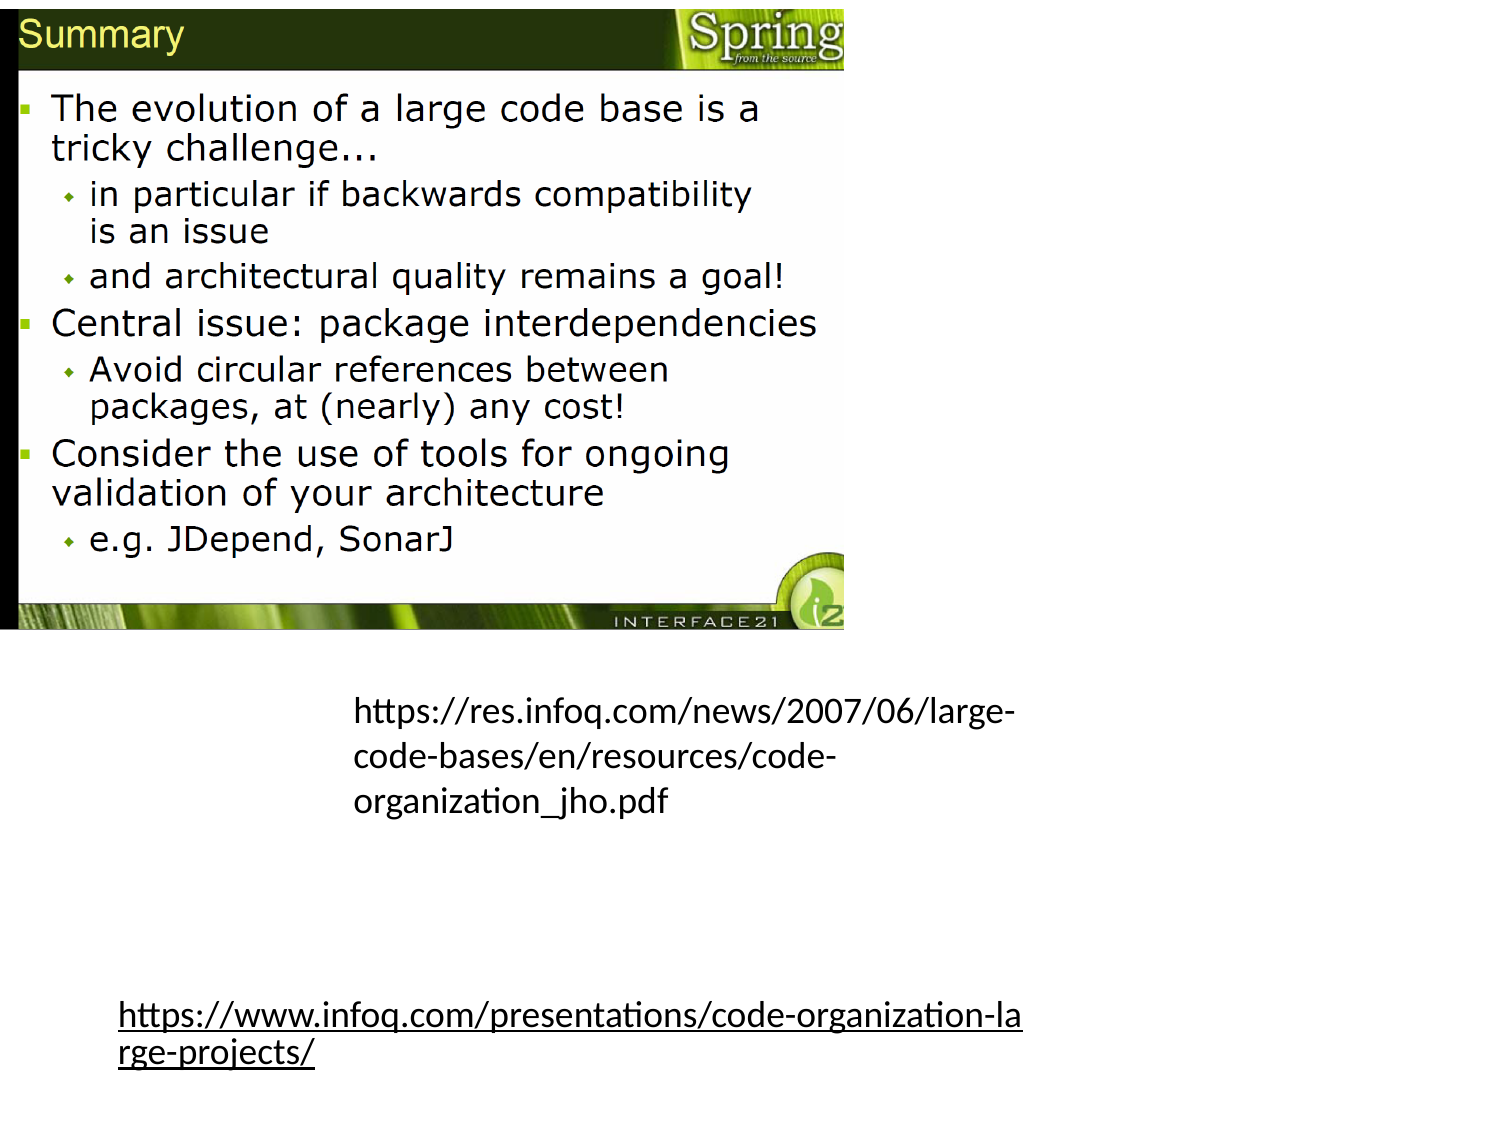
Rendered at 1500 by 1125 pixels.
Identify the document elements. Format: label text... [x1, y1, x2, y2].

picture [0, 9, 844, 632]
text_box https://www.infoq.com/presentations/code-organization-large-projects/ [103, 982, 1042, 1088]
text_box https://res.infoq.com/news/2007/06/large-code-bases/en/resources/code-organization_jho.pdf [338, 678, 1089, 829]
